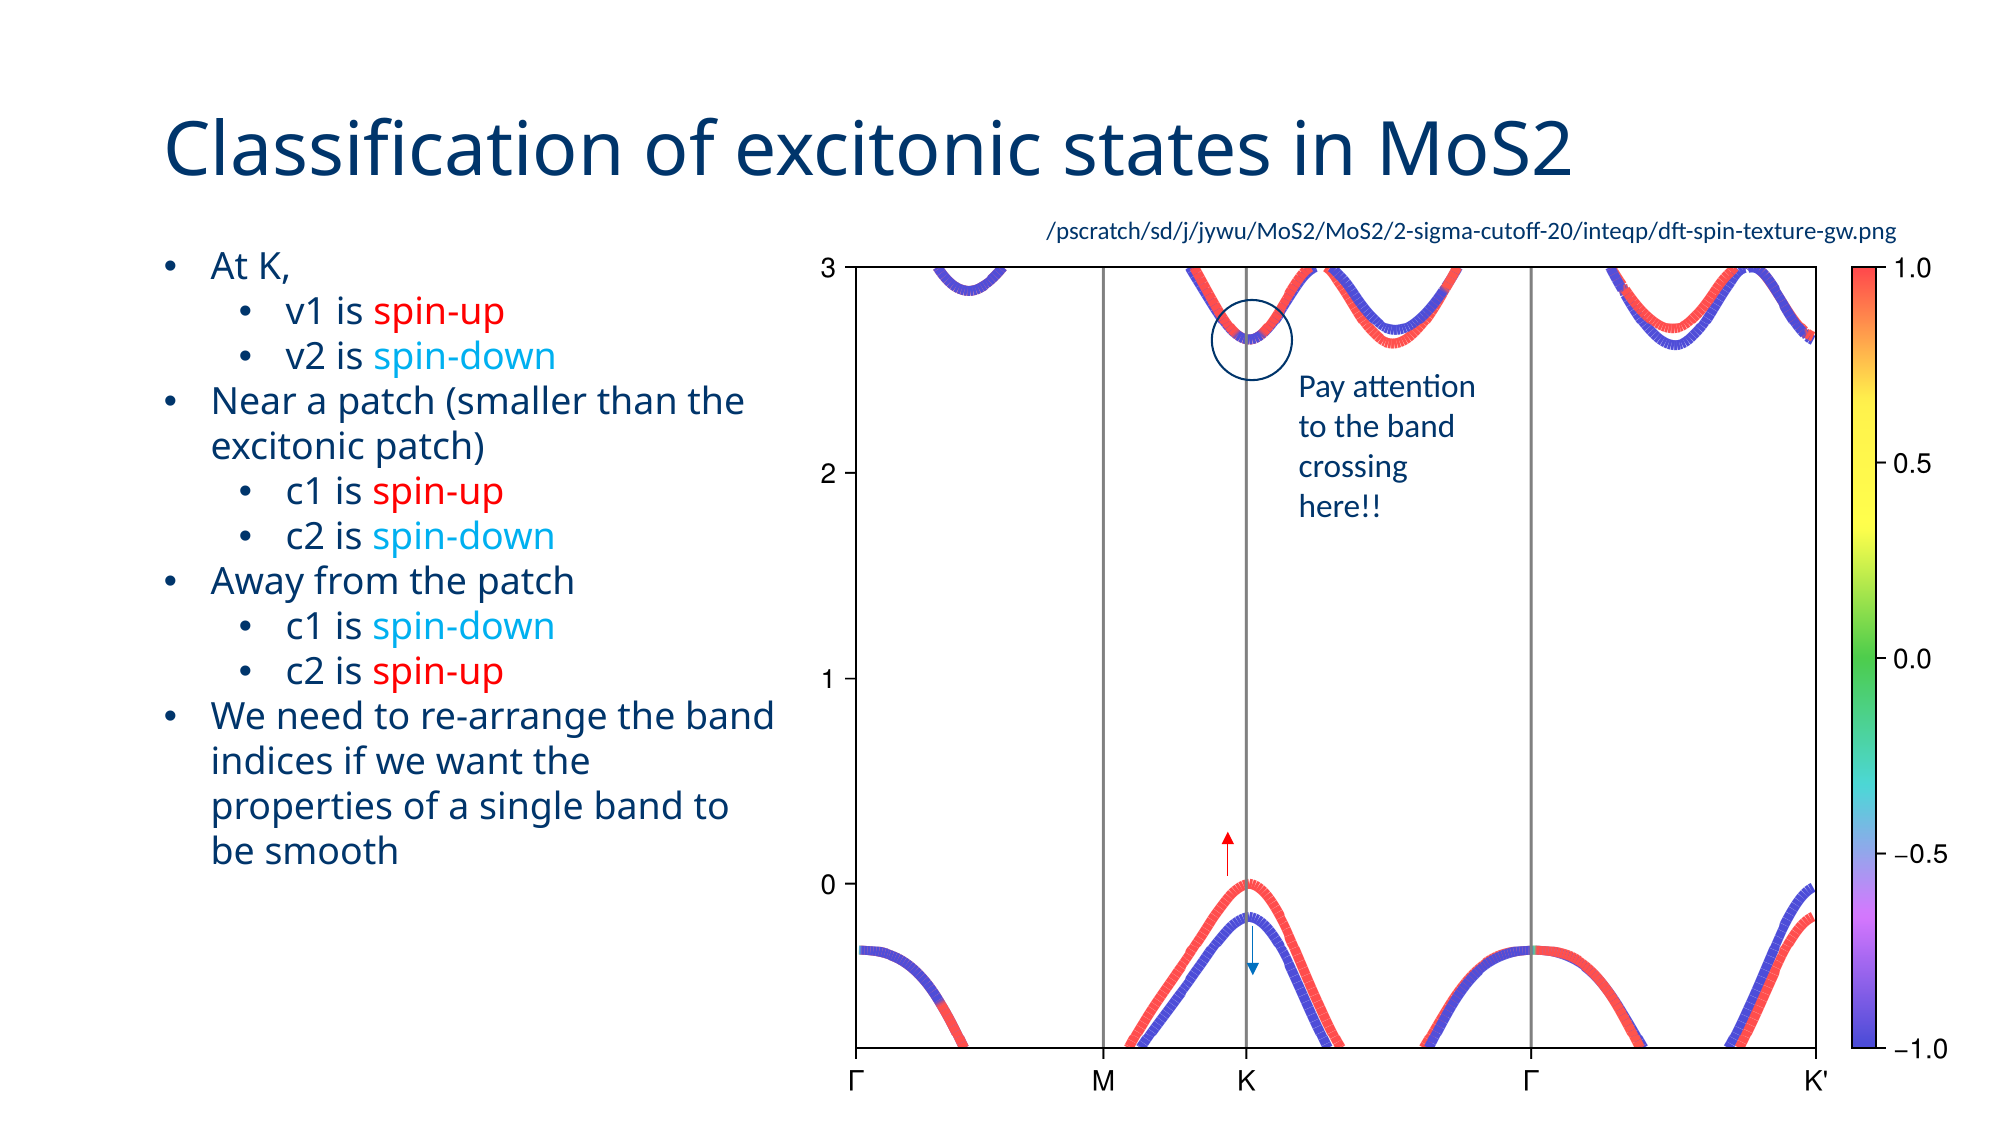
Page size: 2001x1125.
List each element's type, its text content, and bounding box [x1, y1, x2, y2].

picture [790, 235, 1978, 1125]
text_box /pscratch/sd/j/jywu/MoS2/MoS2/2-sigma-cutoff-20/inteqp/dft-spin-texture-gw.png [1031, 207, 2000, 253]
text_box Classification of excitonic states in MoS2 [148, 93, 2000, 198]
text_box At K, v1 is spin-up v2 is spin-down Near a patch (smaller than the excitonic patch) c1 is spin-up c2 is spin-down Away from the patch c1 is spin-down c2 is spin-up We need to re-arrange the band indices if we want the properties of a single band to be smooth [148, 235, 790, 925]
